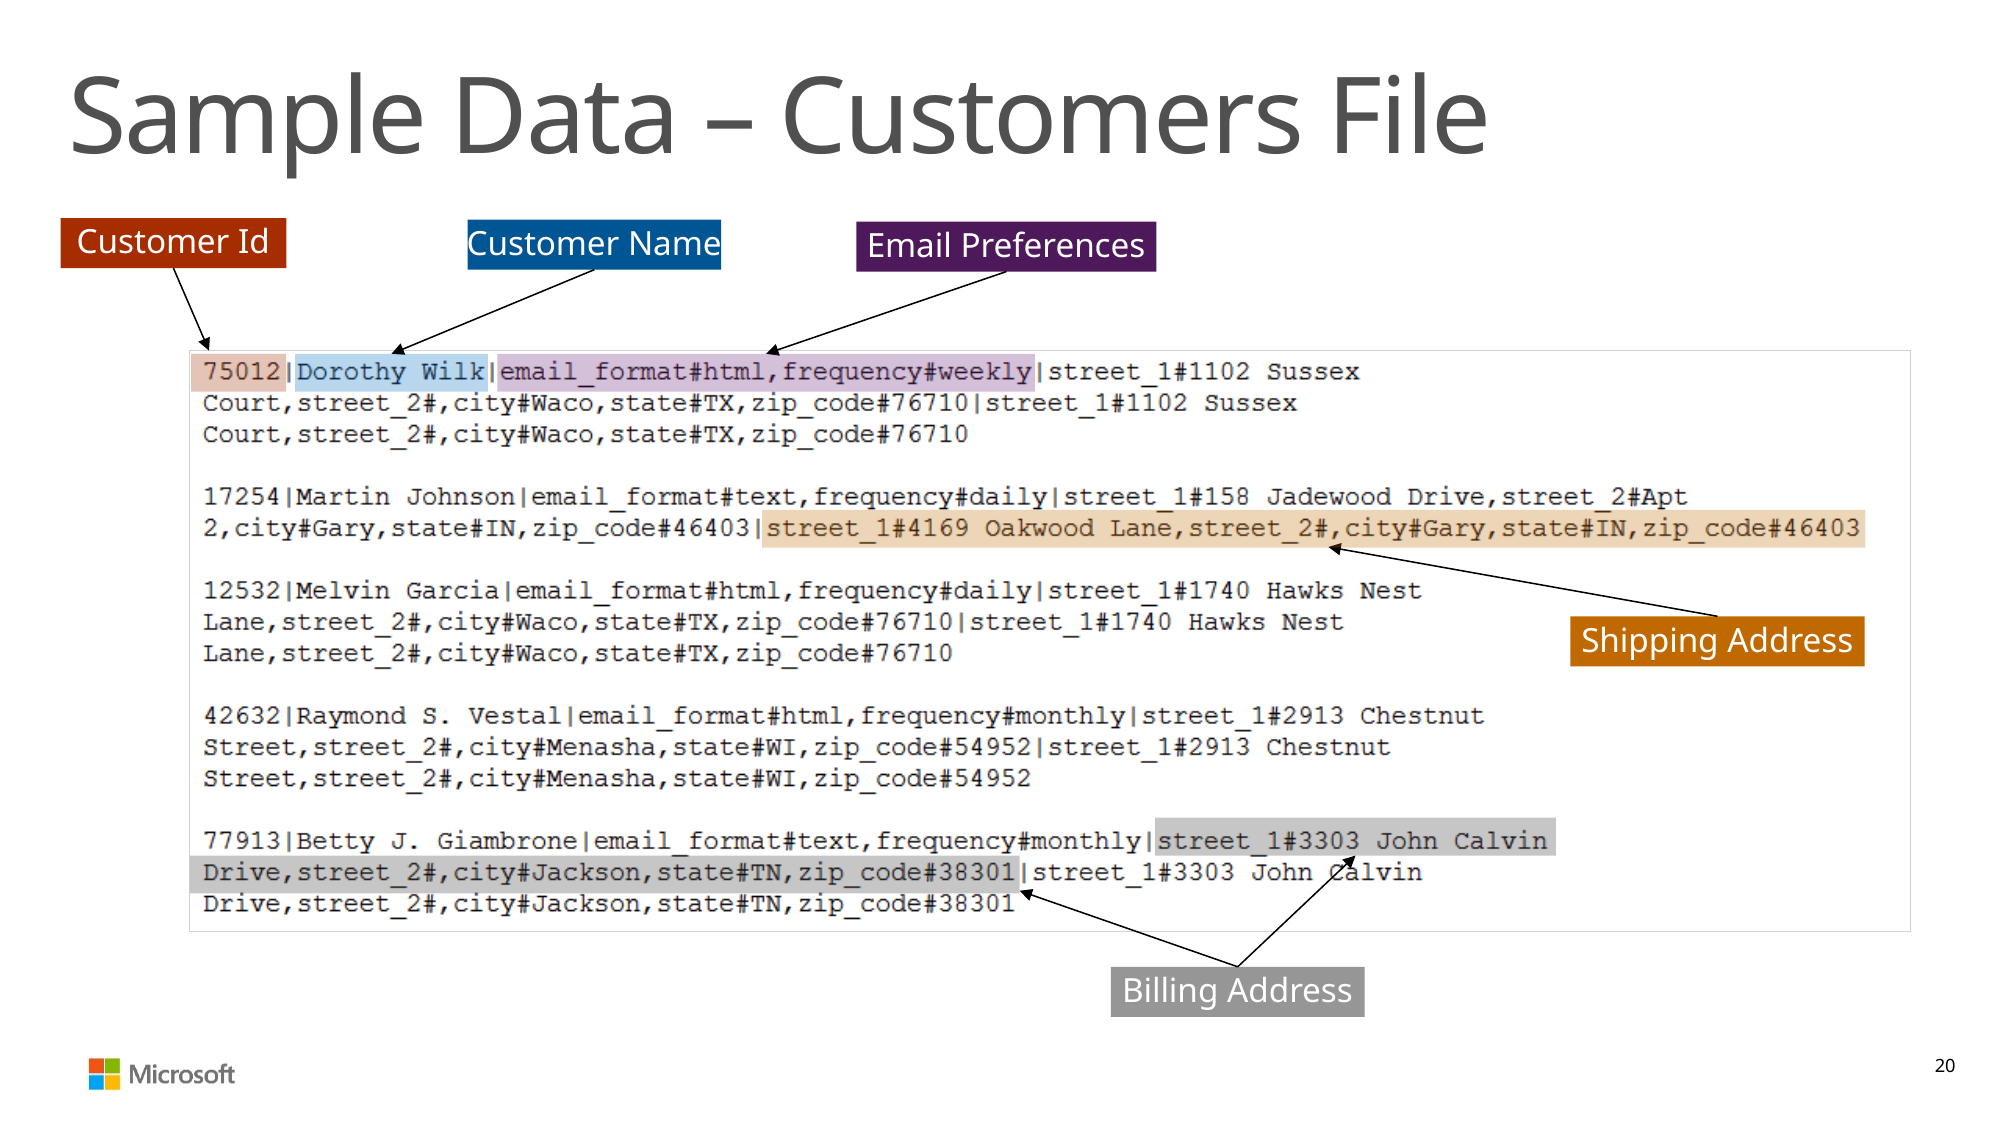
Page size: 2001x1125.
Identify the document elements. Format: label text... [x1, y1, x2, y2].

slide_number 20 [1864, 1056, 1956, 1078]
picture [85, 1055, 240, 1095]
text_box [1019, 890, 1237, 967]
text_box Customer Name [467, 219, 722, 270]
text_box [1237, 855, 1356, 968]
picture [189, 350, 1911, 933]
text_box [1328, 546, 1718, 617]
text_box Email Preferences [856, 221, 1157, 272]
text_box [391, 269, 595, 355]
text_box Customer Id [60, 218, 287, 269]
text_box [765, 271, 1007, 355]
title Sample Data – Customers File [44, 47, 1956, 200]
text_box Billing Address [1110, 966, 1365, 1017]
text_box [173, 267, 210, 351]
